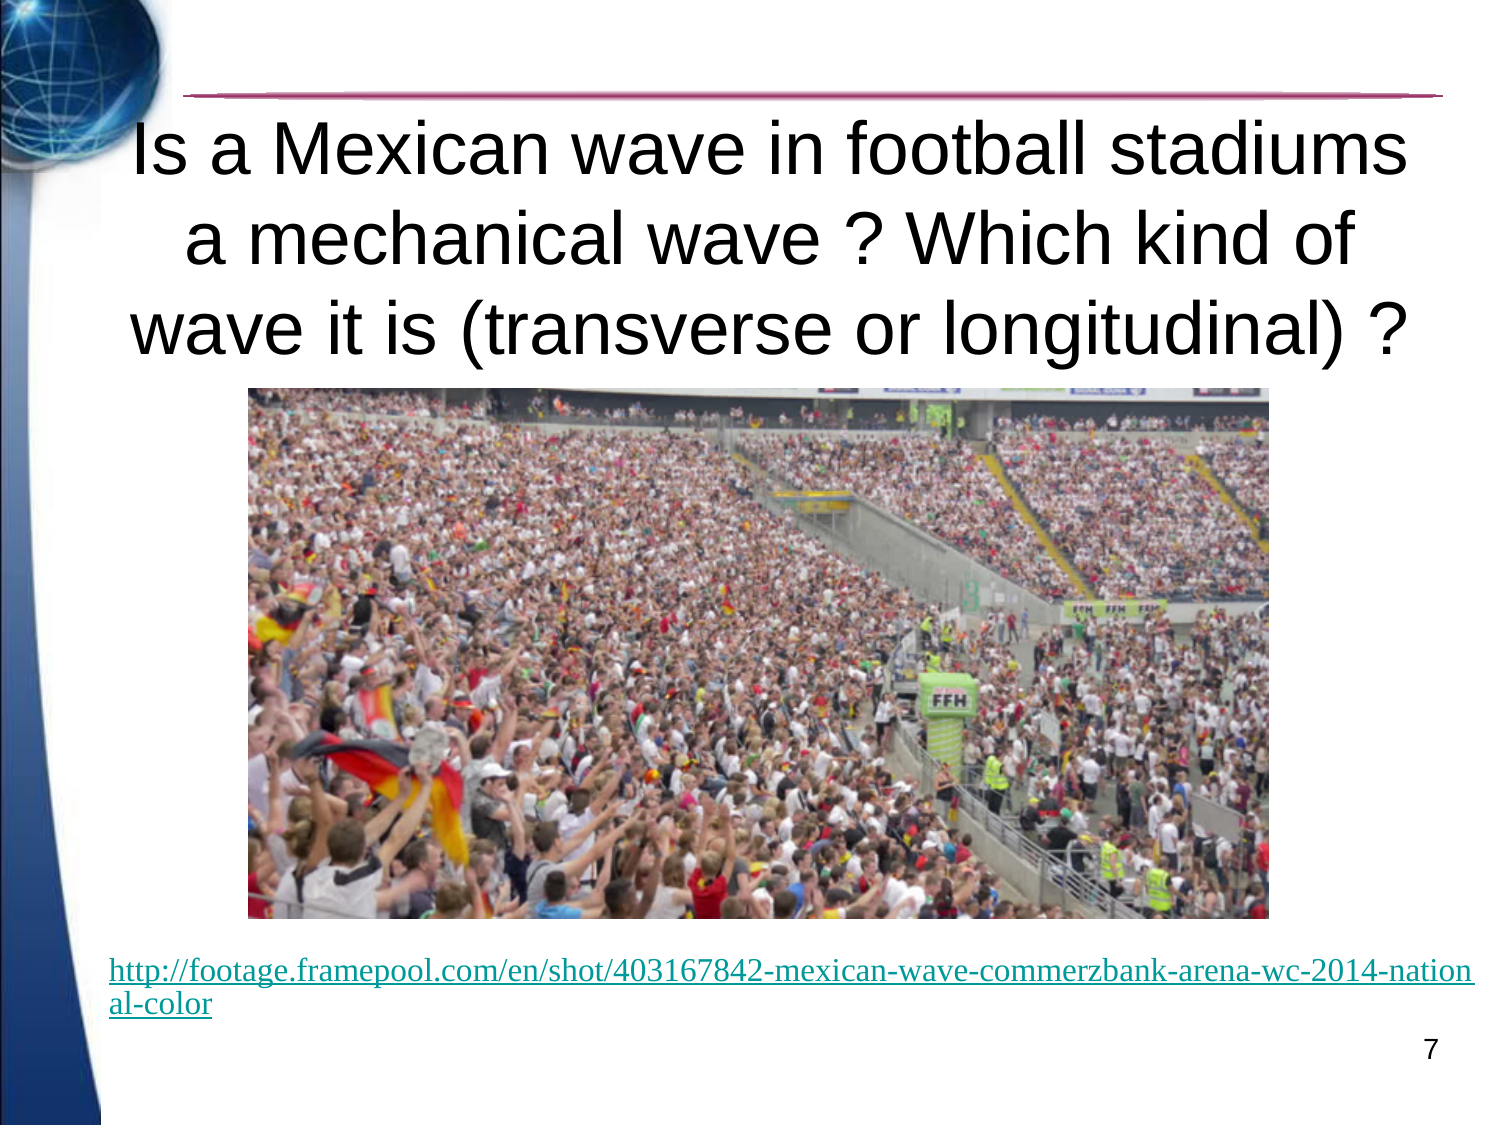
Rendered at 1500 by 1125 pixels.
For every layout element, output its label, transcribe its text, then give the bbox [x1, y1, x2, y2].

picture [248, 388, 1269, 919]
text_box http://footage.framepool.com/en/shot/403167842-mexican-wave-commerzbank-arena-wc-2014-national-color [94, 940, 1500, 1036]
title Is a Mexican wave in football stadiums a mechanical wave ? Which kind of wave it is (transverse or longitudinal) ? [95, 92, 1446, 280]
slide_number 7 [1104, 1036, 1455, 1092]
picture [0, 0, 172, 1125]
